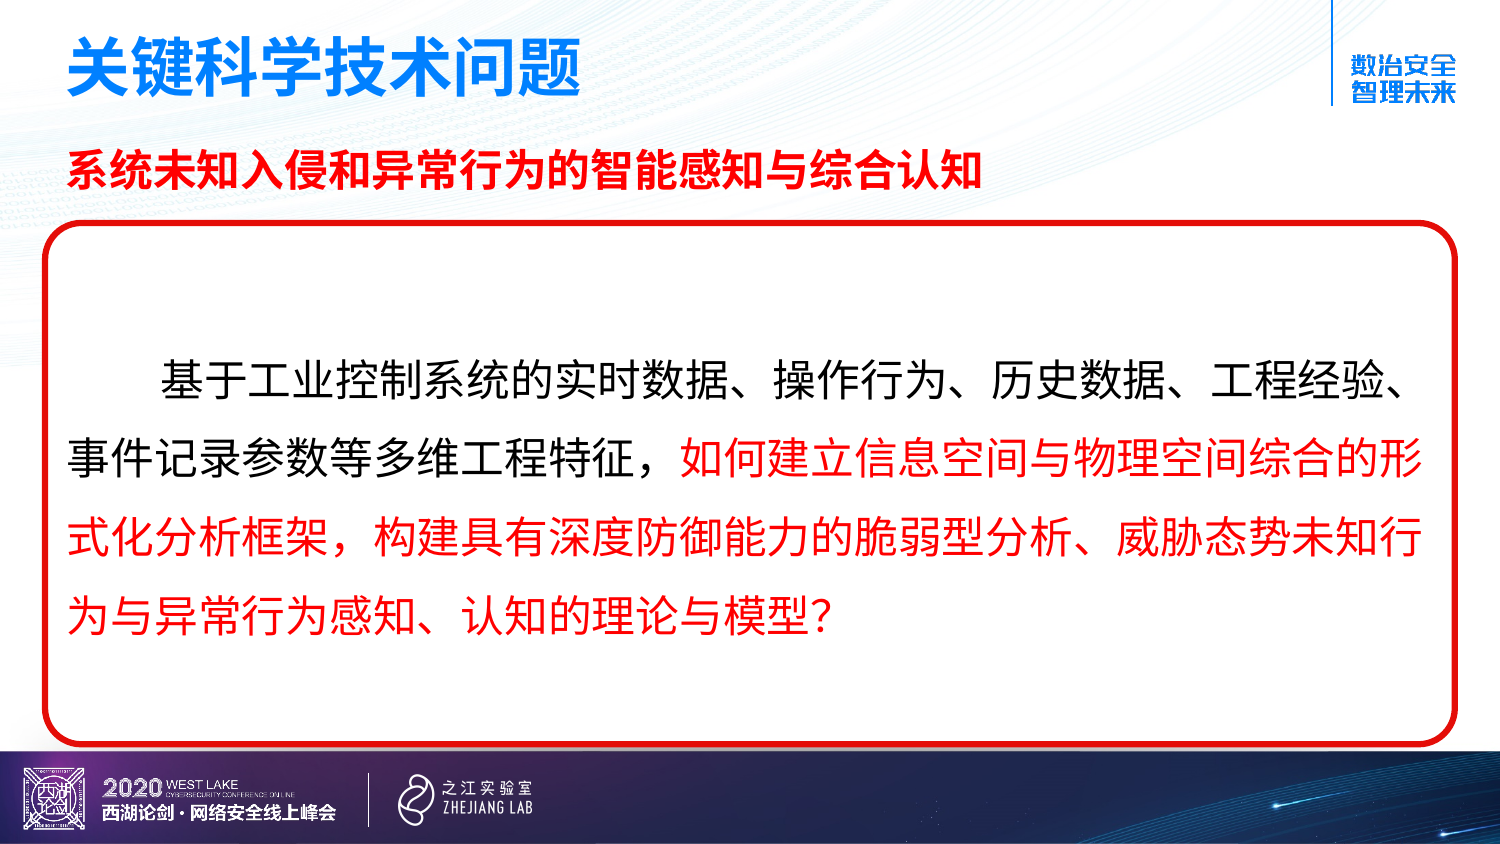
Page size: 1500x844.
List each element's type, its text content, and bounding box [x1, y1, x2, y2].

text_box 基于工业控制系统的实时数据、操作行为、历史数据、工程经验、事件记录参数等多维工程特征，如何建立信息空间与物理空间综合的形式化分析框架，构建具有深度防御能力的脆弱型分析、威胁态势未知行为与异常行为感知、认知的理论与模型？ [43, 221, 1456, 746]
picture [0, 0, 1500, 844]
text_box 系统未知入侵和异常行为的智能感知与综合认知 [50, 134, 1344, 203]
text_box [315, 716, 615, 844]
text_box 关键科学技术问题 [50, 19, 1219, 112]
